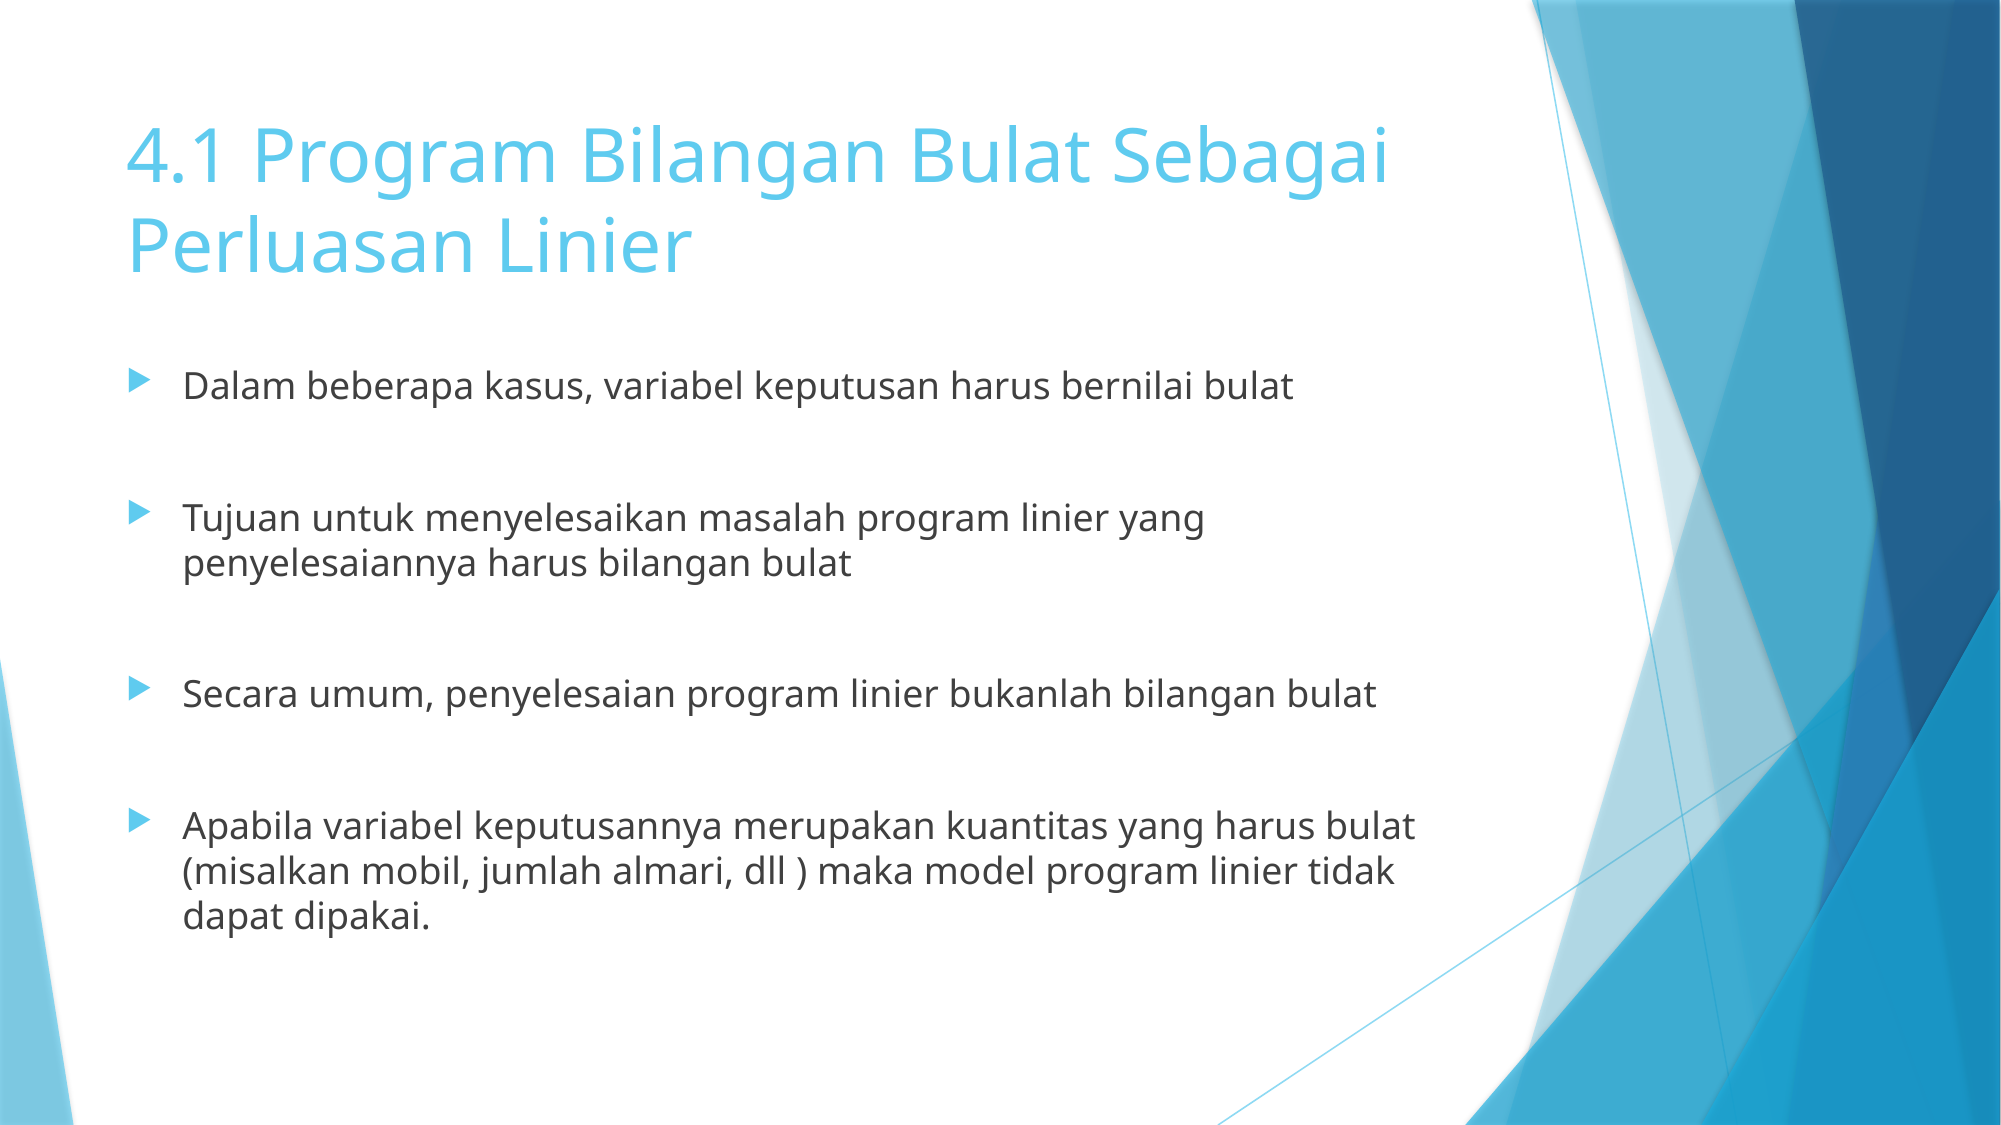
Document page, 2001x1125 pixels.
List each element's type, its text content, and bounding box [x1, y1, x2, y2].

list Dalam beberapa kasus, variabel keputusan harus bernilai bulat Tujuan untuk menyelesaikan masalah program linier yang penyelesaiannya harus bilangan bulat Secara umum, penyelesaian program linier bukanlah bilangan bulat Apabila variabel keputusannya merupakan kuantitas yang harus bulat (misalkan mobil, jumlah almari, dll ) maka model program linier tidak dapat dipakai. [111, 354, 1522, 992]
title 4.1 Program Bilangan Bulat Sebagai Perluasan Linier [111, 99, 1522, 317]
